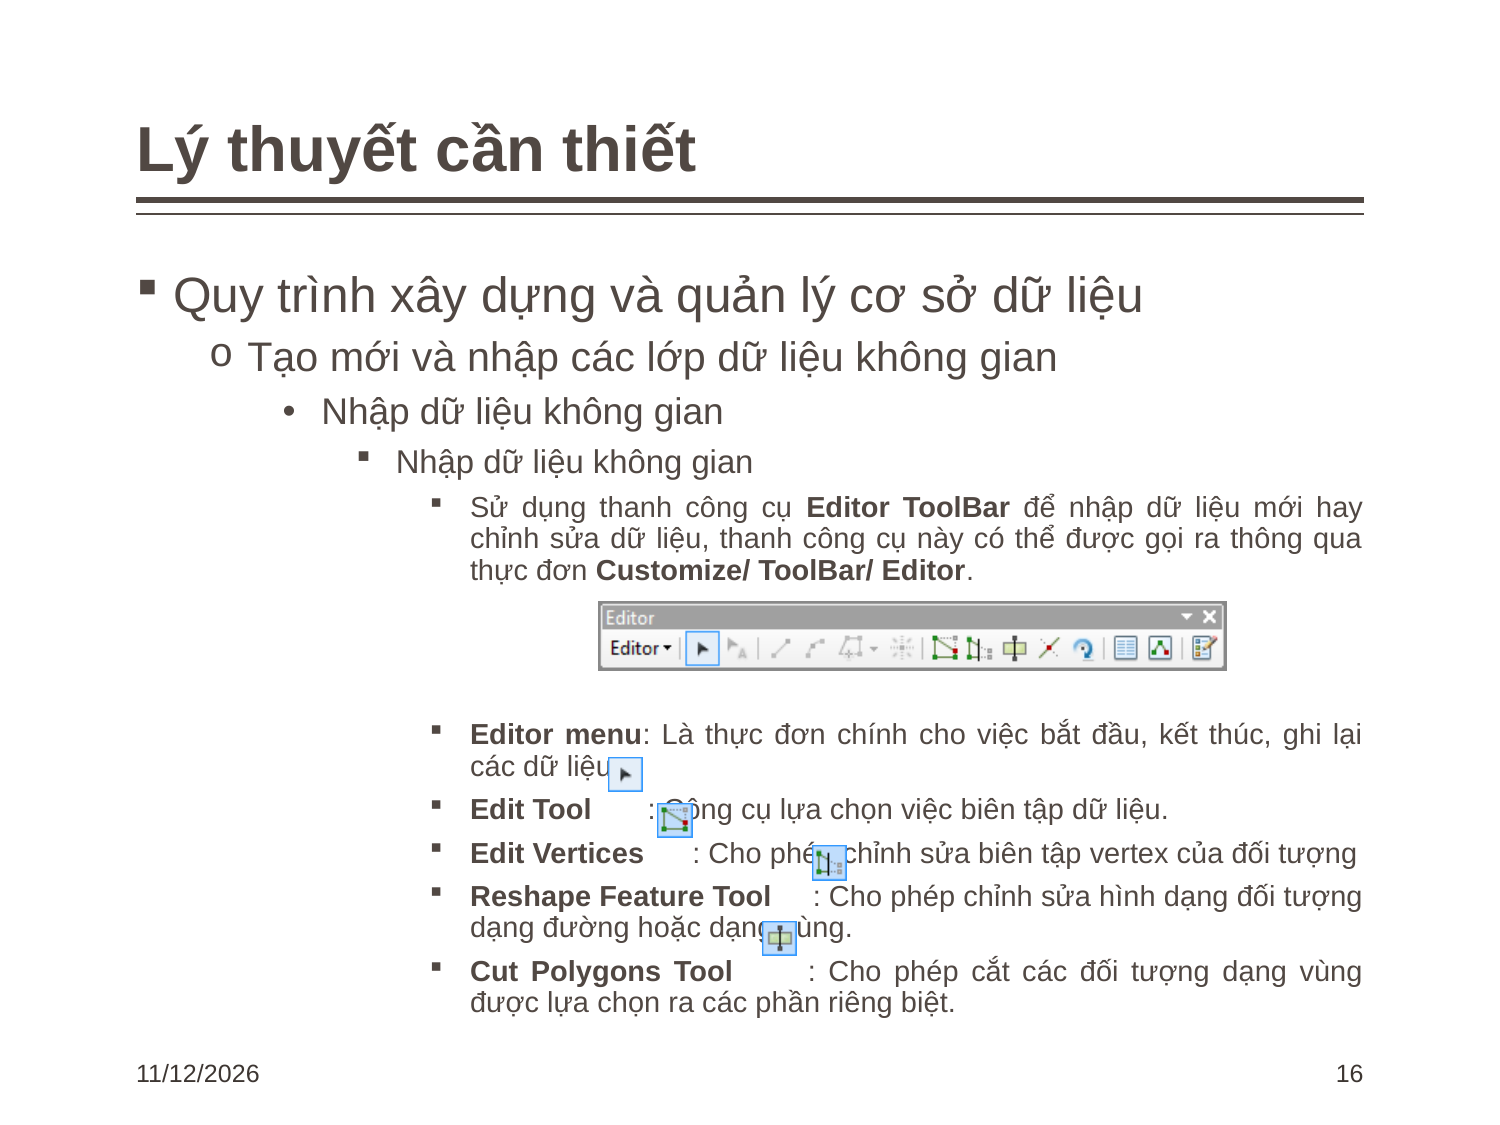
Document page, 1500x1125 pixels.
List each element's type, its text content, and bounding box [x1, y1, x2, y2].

picture [811, 845, 847, 881]
slide_number 16 [1138, 1042, 1364, 1103]
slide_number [135, 1042, 362, 1103]
picture [608, 757, 643, 792]
list Quy trình xây dựng và quản lý cơ sở dữ liệu Tạo mới và nhập các lớp dữ liệu không gian Nhập dữ liệu không gian Nhập dữ liệu không gian Sử dụng thanh công cụ Editor ToolBar để nhập dữ liệu mới hay chỉnh sửa dữ liệu, thanh công cụ này có thể được gọi ra thông qua thực đơn Customize/ ToolBar/ Editor. Editor menu: Là thực đơn chính cho việc bắt đầu, kết thúc, ghi lại các dữ liệu. Edit Tool : Công cụ lựa chọn việc biên tập dữ liệu. Edit Vertices : Cho phép chỉnh sửa biên tập vertex của đối tượng Reshape Feature Tool : Cho phép chỉnh sửa hình dạng đối tượng dạng đường hoặc dạng vùng. Cut Polygons Tool : Cho phép cắt các đối tượng dạng vùng được lựa chọn ra các phần riêng biệt. [135, 262, 1364, 1043]
picture [762, 921, 797, 957]
title Lý thuyết cần thiết [135, 12, 1364, 193]
picture [657, 803, 693, 838]
picture [598, 601, 1227, 671]
